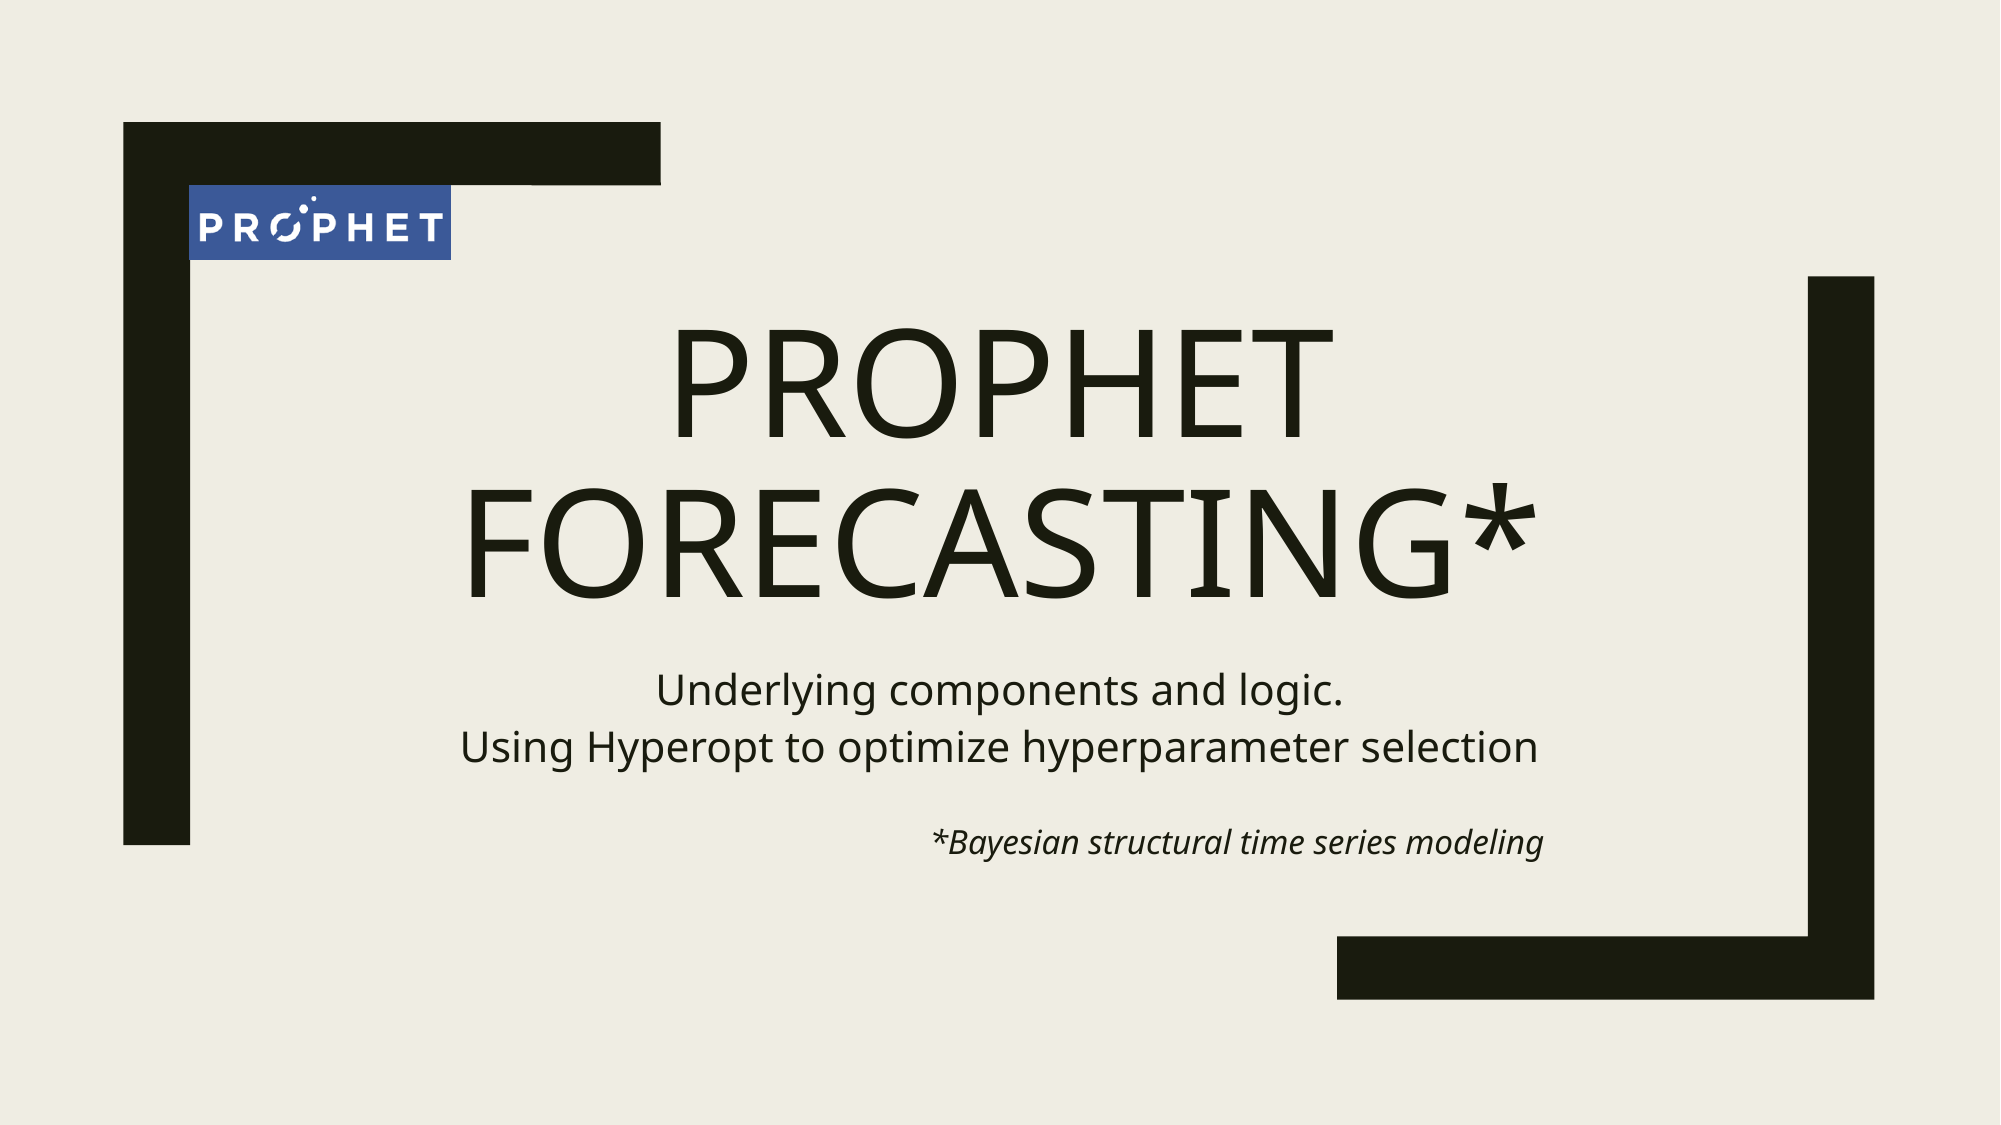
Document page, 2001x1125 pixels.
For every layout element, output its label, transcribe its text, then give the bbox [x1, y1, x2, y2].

subtitle Underlying components and logic. Using Hyperopt to optimize hyperparameter selection *Bayesian structural time series modeling [439, 649, 1561, 880]
title Prophet forecasting* [314, 293, 1686, 638]
picture [189, 185, 451, 260]
